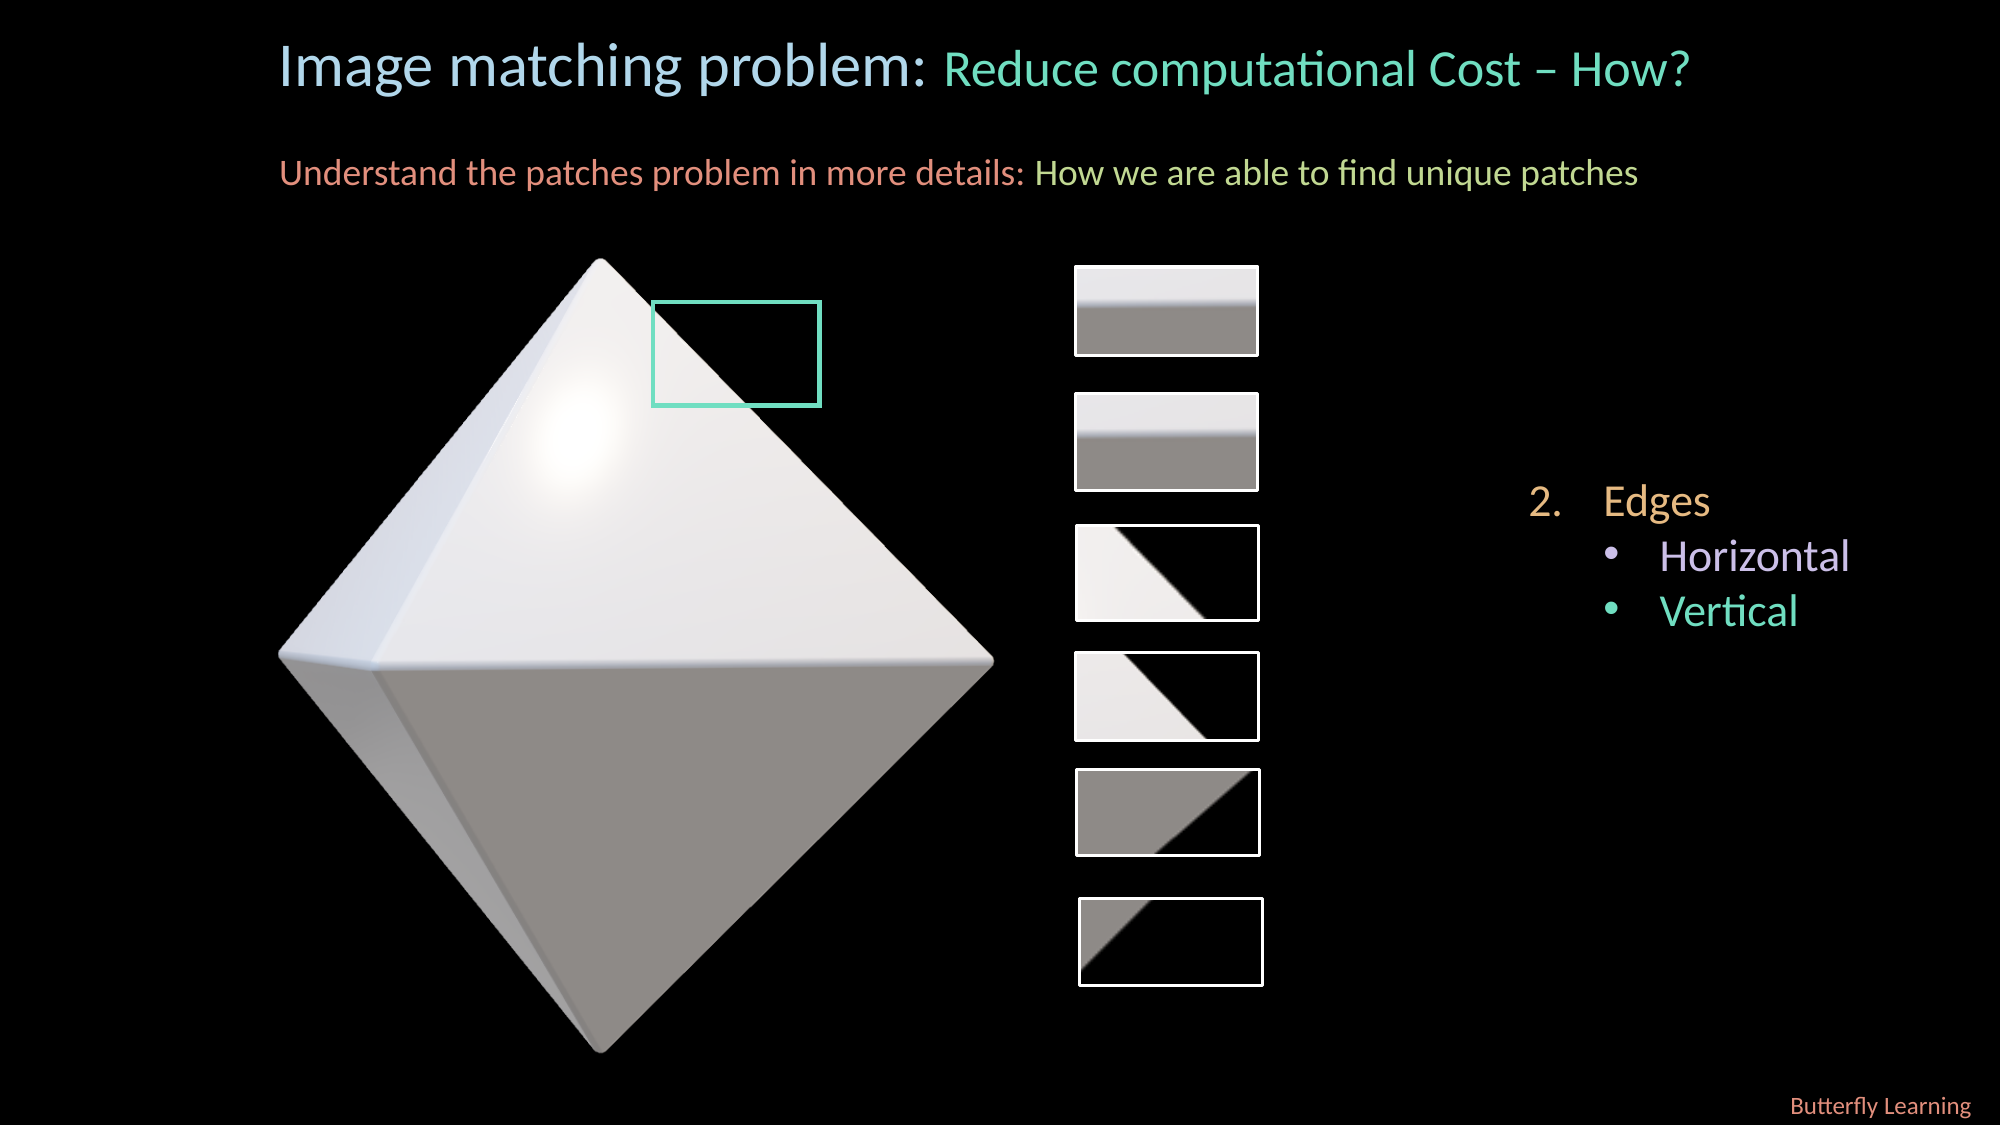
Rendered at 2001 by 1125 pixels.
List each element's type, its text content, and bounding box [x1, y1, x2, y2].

picture [1081, 899, 1261, 985]
text_box Butterfly Learning [1762, 1083, 2000, 1125]
picture [1077, 527, 1258, 620]
text_box Image matching problem: Reduce computational Cost – How? [263, 16, 1708, 170]
picture [201, 252, 1000, 1063]
picture [1077, 653, 1257, 740]
text_box Edges Horizontal Vertical [1513, 462, 1964, 643]
text_box Understand the patches problem in more details: How we are able to find unique patches [264, 140, 1655, 201]
picture [1076, 395, 1257, 489]
picture [1078, 770, 1258, 855]
picture [1076, 268, 1257, 354]
text_box [652, 301, 821, 407]
